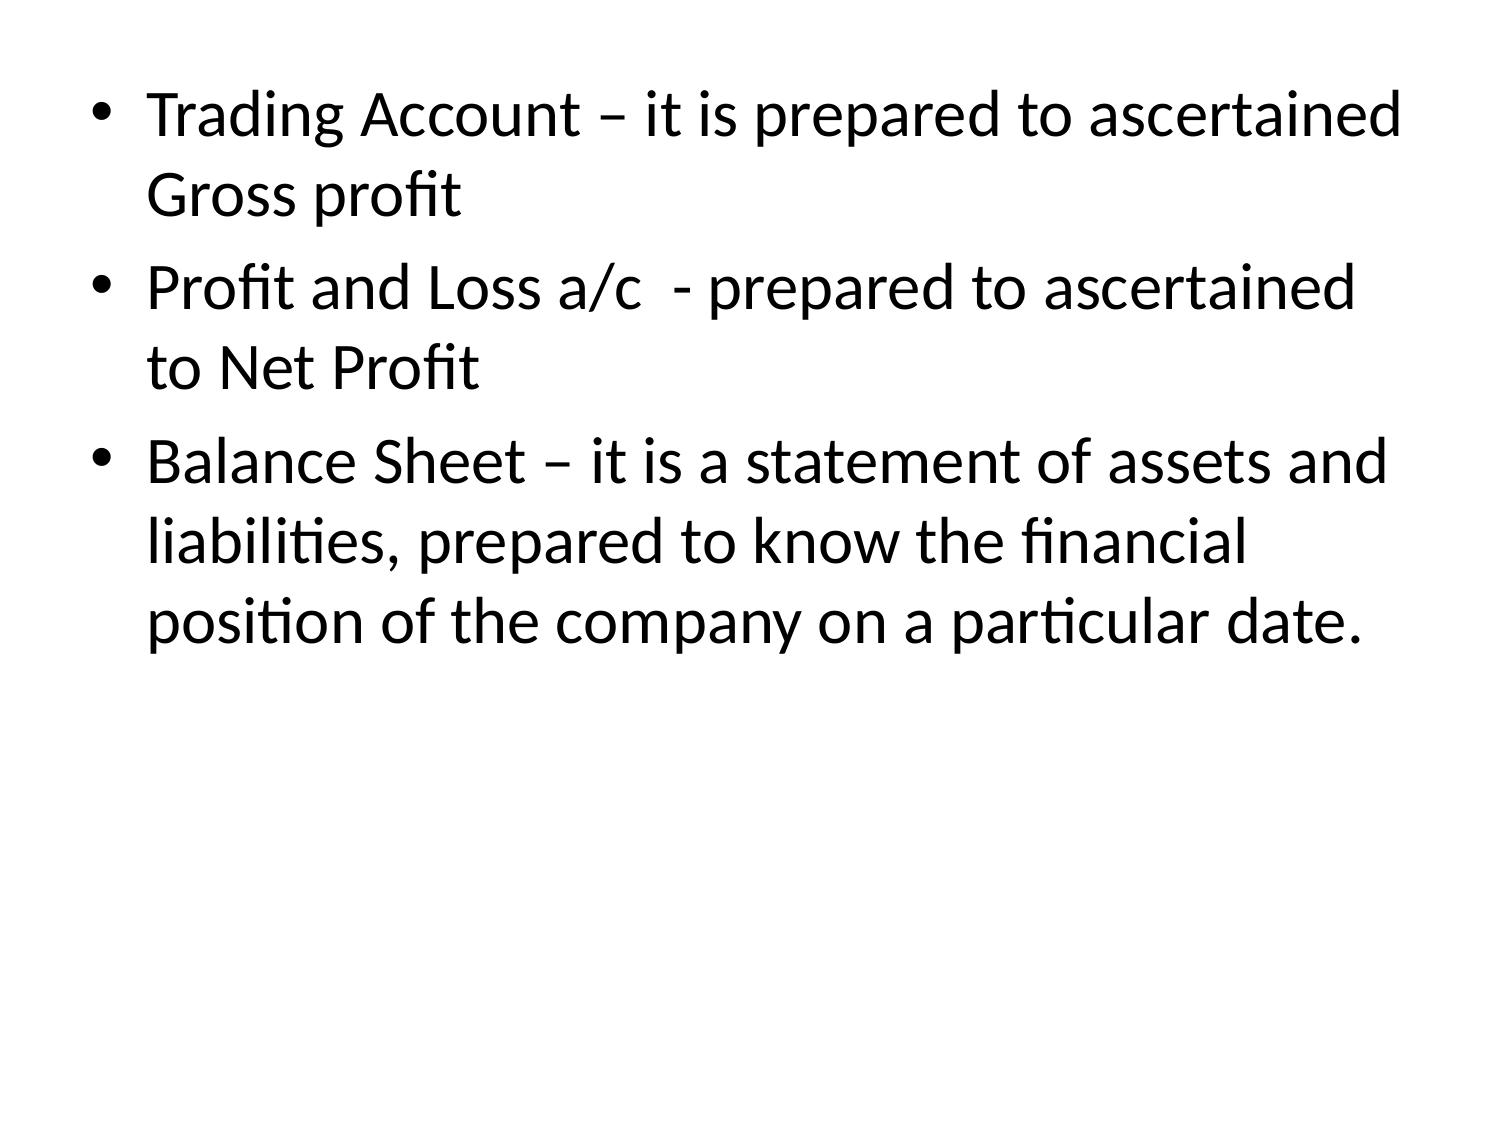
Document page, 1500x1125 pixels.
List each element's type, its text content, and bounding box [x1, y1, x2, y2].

list Trading Account – it is prepared to ascertained Gross profit Profit and Loss a/c - prepared to ascertained to Net Profit Balance Sheet – it is a statement of assets and liabilities, prepared to know the financial position of the company on a particular date. [75, 62, 1425, 1005]
